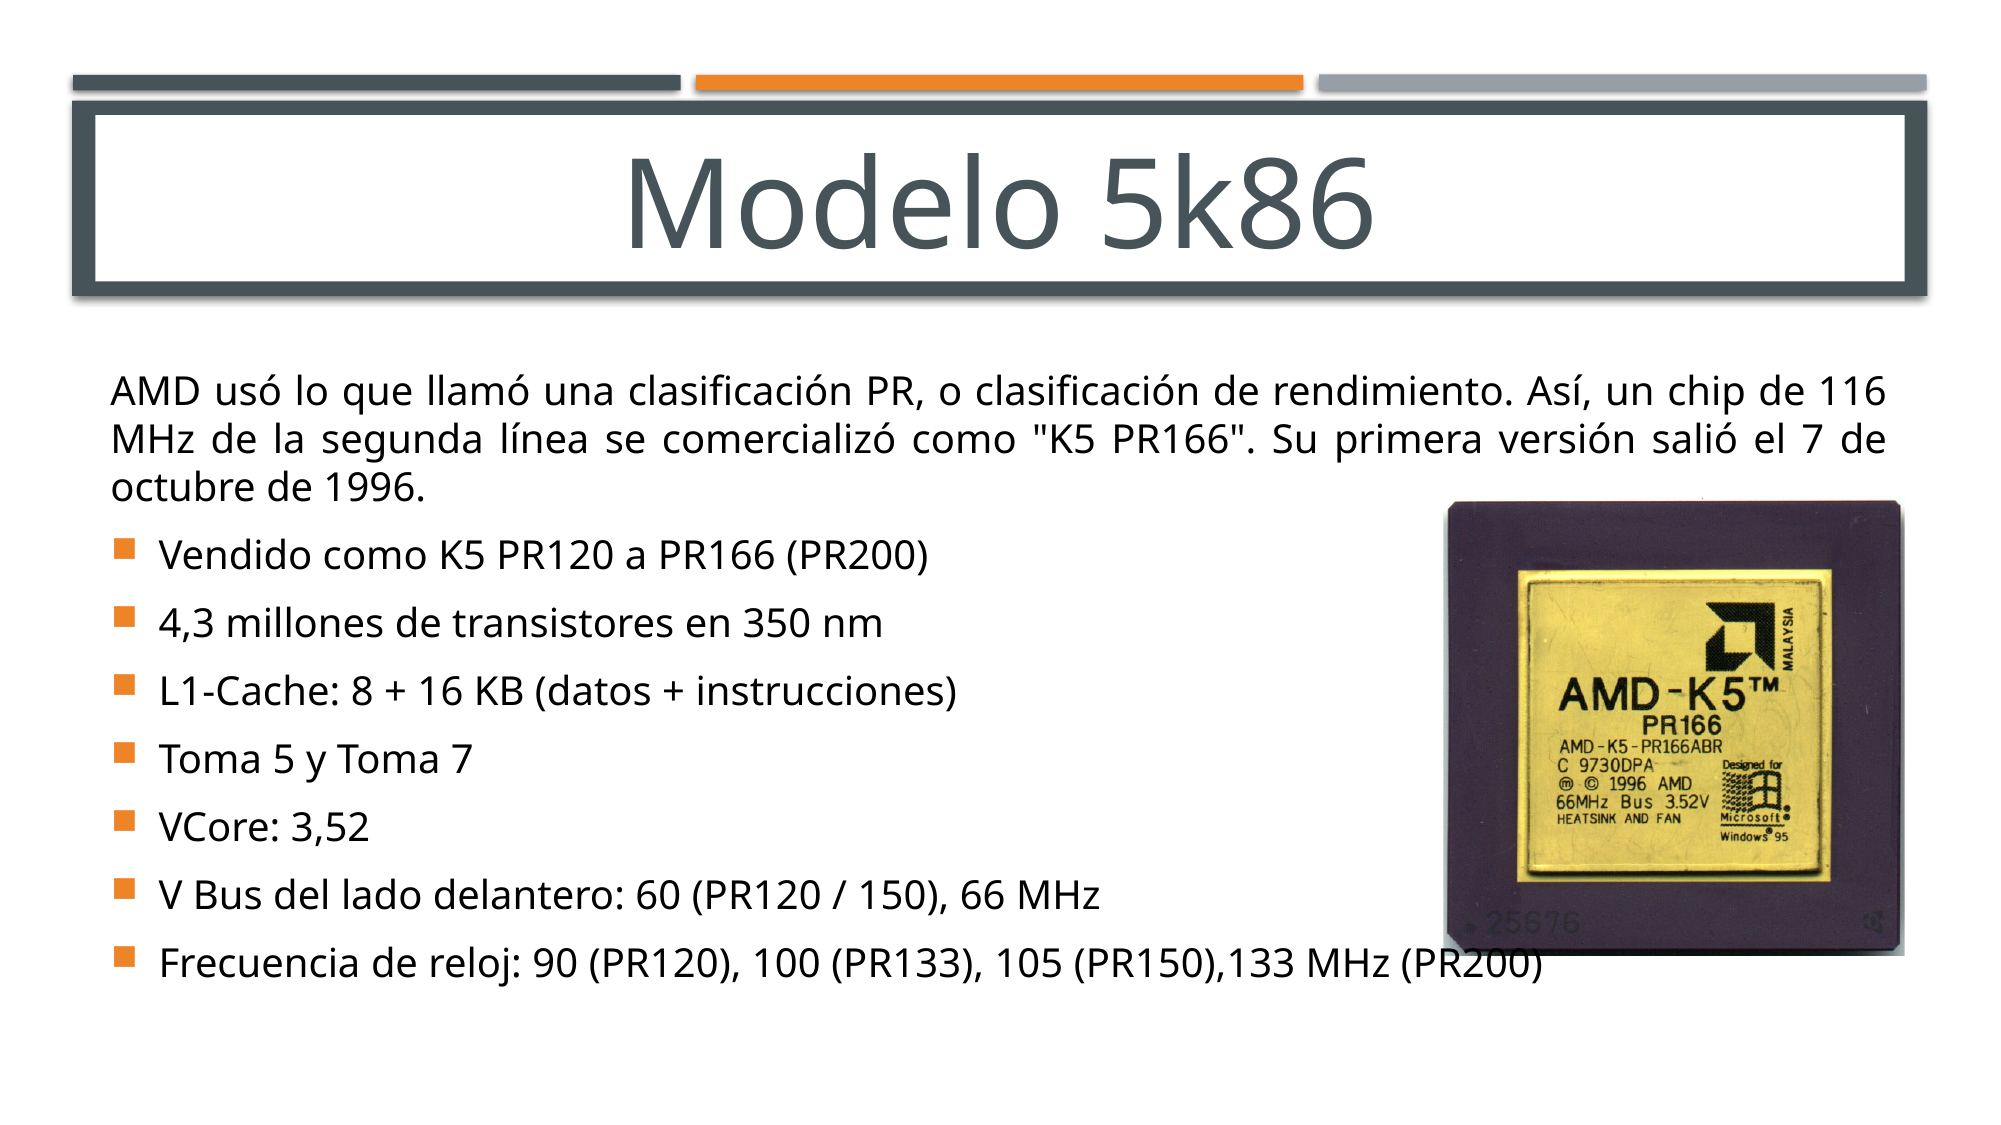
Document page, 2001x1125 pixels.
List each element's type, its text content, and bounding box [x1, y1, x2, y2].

title Modelo 5k86 [95, 115, 1905, 282]
list AMD usó lo que llamó una clasificación PR, o clasificación de rendimiento. Así, un chip de 116 MHz de la segunda línea se comercializó como "K5 PR166". Su primera versión salió el 7 de octubre de 1996. Vendido como K5 PR120 a PR166 (PR200) 4,3 millones de transistores en 350 nm L1-Cache: 8 + 16 KB (datos + instrucciones) Toma 5 y Toma 7 VCore: 3,52 V Bus del lado delantero: 60 (PR120 / 150), 66 MHz Frecuencia de reloj: 90 (PR120), 100 (PR133), 105 (PR150),133 MHz (PR200) [95, 357, 1905, 994]
picture [1442, 496, 1906, 956]
